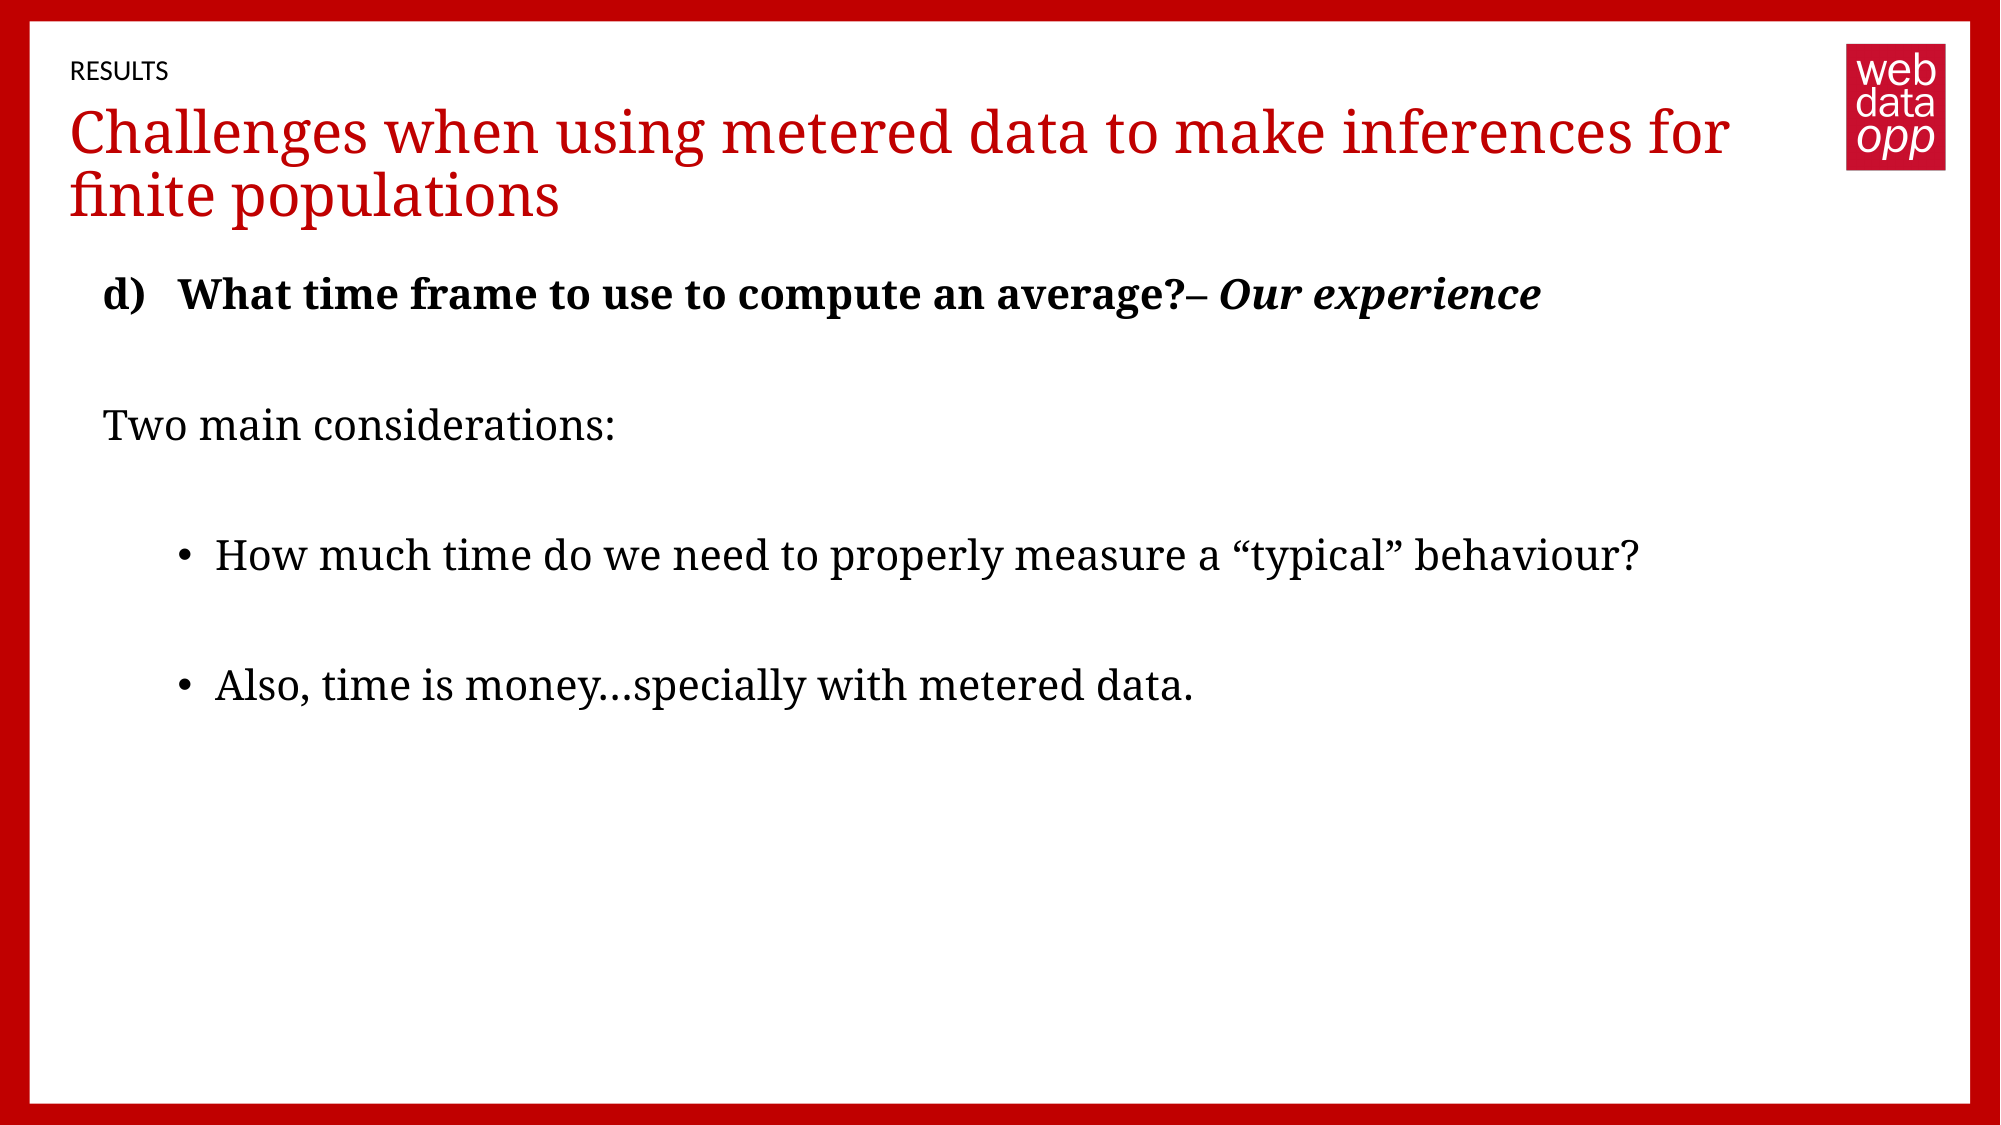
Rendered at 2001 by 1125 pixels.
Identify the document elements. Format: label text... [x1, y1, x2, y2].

list RESULTS [54, 48, 1747, 95]
title Challenges when using metered data to make inferences for finite populations [54, 130, 1807, 202]
picture [1845, 42, 1948, 174]
list What time frame to use to compute an average?– Our experience Two main considerations: How much time do we need to properly measure a “typical” behaviour? Also, time is money…specially with metered data. [87, 265, 1913, 1047]
